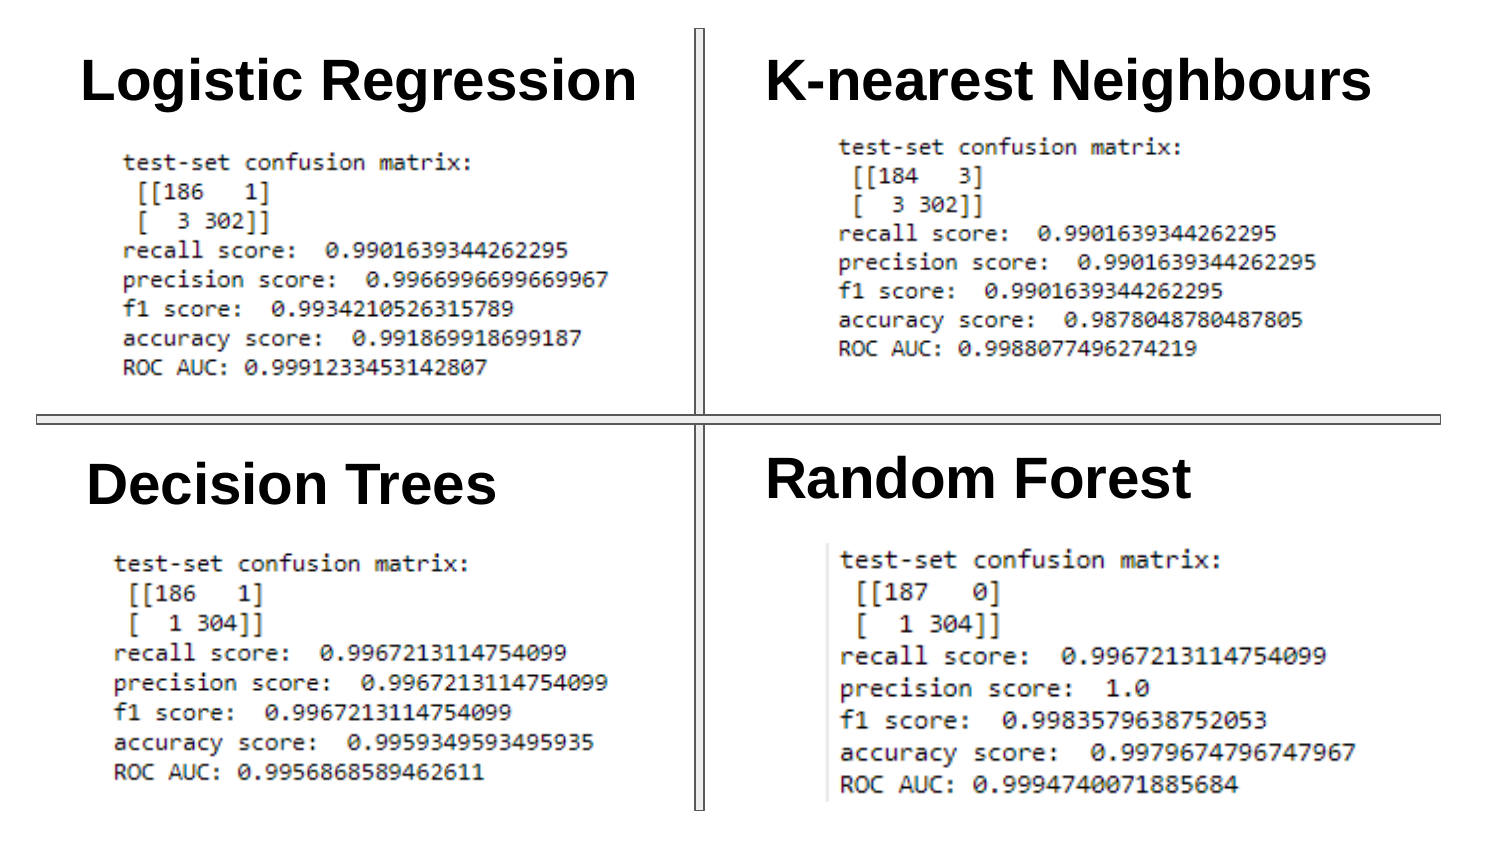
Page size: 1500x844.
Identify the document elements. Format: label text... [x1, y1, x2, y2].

text_box [694, 425, 705, 811]
text_box [694, 28, 705, 414]
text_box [749, 26, 1412, 404]
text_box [749, 404, 1412, 802]
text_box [71, 410, 685, 826]
text_box [1415, 414, 1441, 425]
picture [115, 149, 618, 398]
text_box [36, 414, 67, 425]
text_box [688, 414, 744, 425]
text_box Logistic Regression [65, 26, 670, 168]
